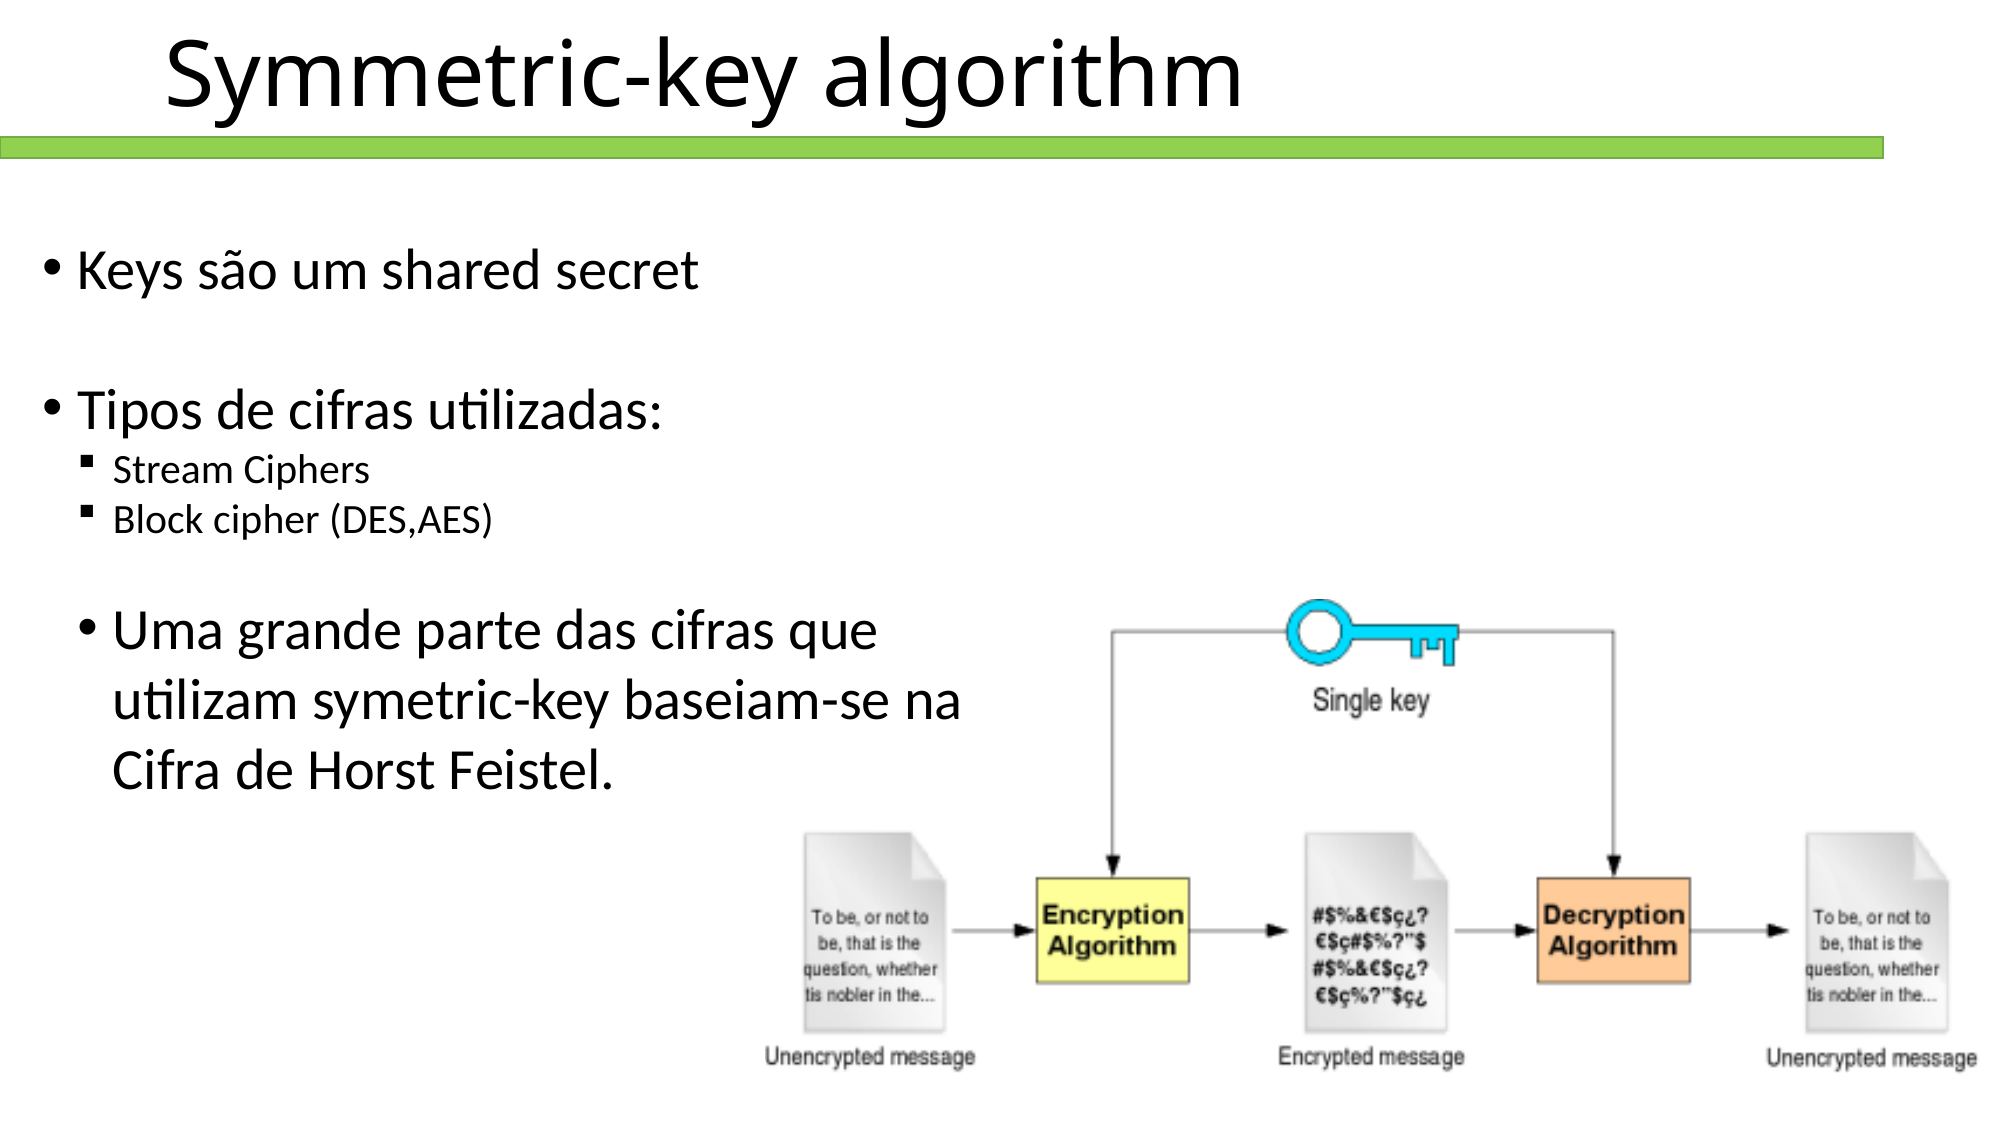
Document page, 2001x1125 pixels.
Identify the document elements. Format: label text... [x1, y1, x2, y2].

text_box Keys são um shared secret Tipos de cifras utilizadas: Stream Ciphers Block cipher (DES,AES) Uma grande parte das cifras que utilizam symetric-key baseiam-se na Cifra de Horst Feistel. [27, 224, 980, 1125]
picture [765, 599, 1982, 1077]
text_box [0, 137, 1884, 159]
text_box Symmetric-key algorithm [0, 7, 1687, 133]
